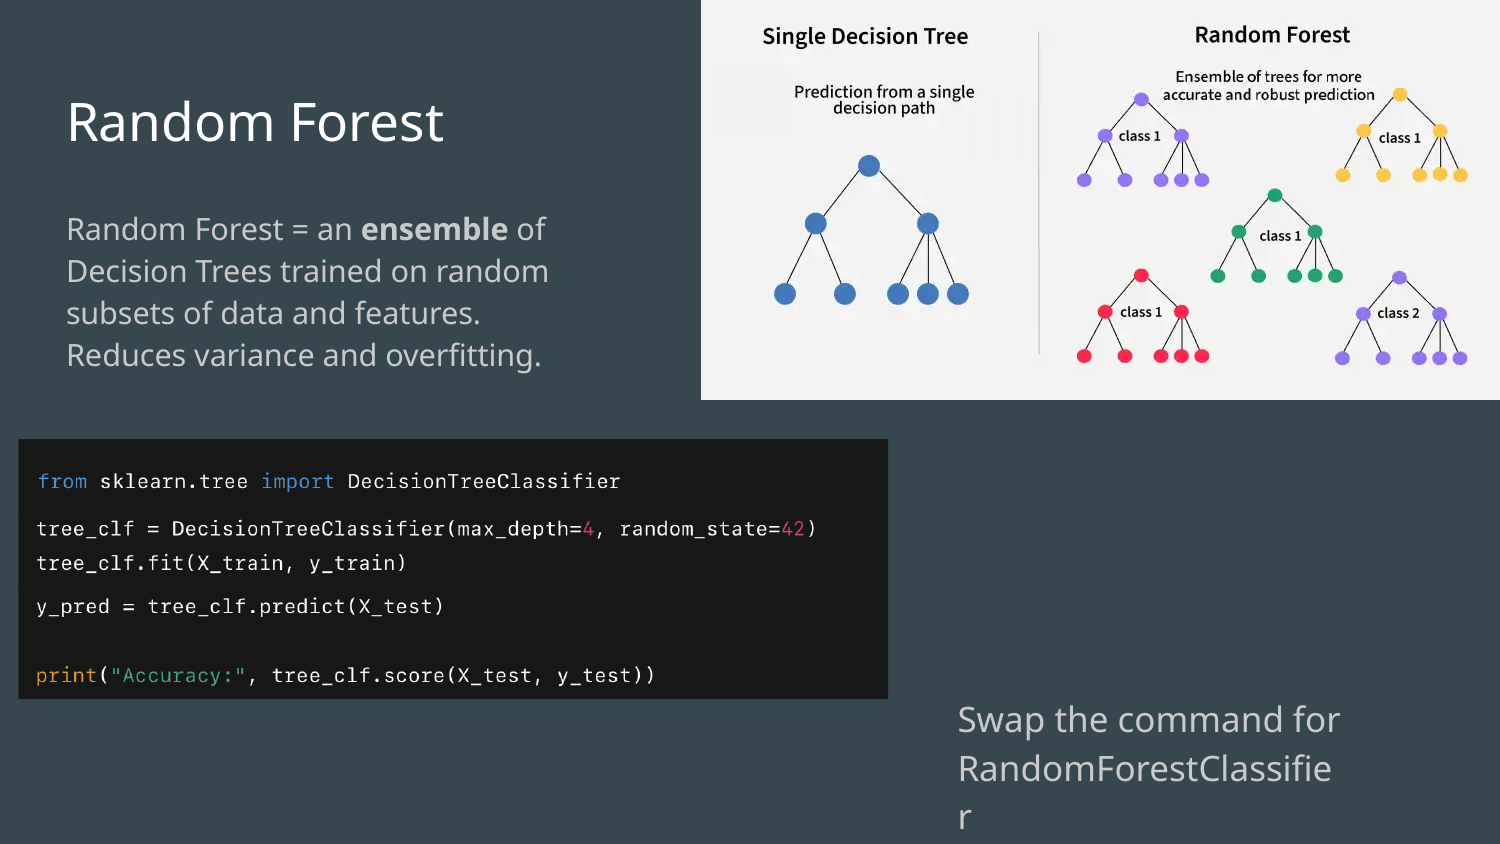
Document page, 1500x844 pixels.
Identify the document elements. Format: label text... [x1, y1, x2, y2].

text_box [18, 439, 889, 699]
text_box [701, 0, 1500, 400]
list Random Forest = an ensemble of Decision Trees trained on random subsets of data and features. Reduces variance and overfitting. [51, 189, 581, 417]
list Swap the command for RandomForestClassifier [942, 676, 1363, 792]
title Random Forest [51, 72, 696, 167]
